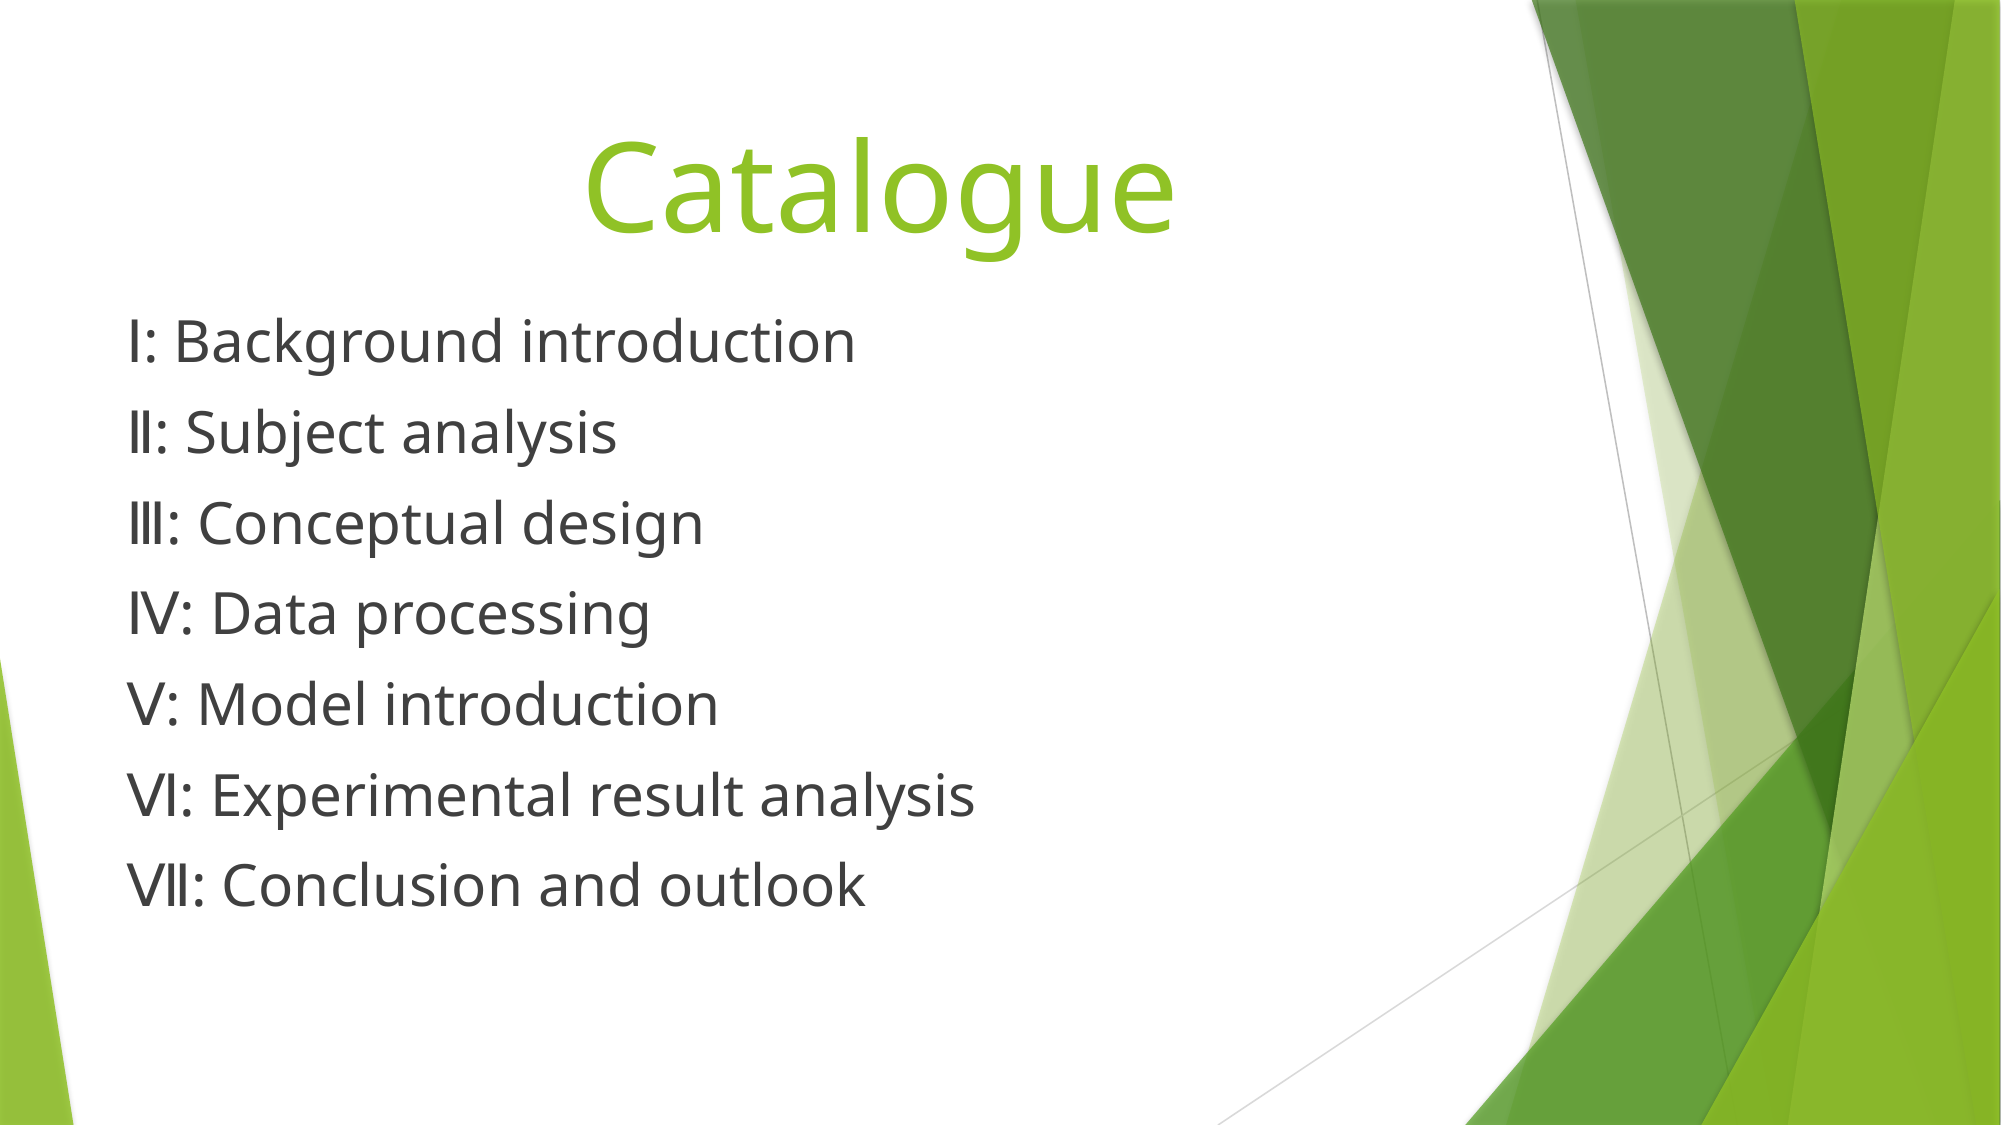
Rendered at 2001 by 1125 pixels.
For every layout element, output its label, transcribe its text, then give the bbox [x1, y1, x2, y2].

list Ⅰ: Background introduction Ⅱ: Subject analysis Ⅲ: Conceptual design Ⅳ: Data processing Ⅴ: Model introduction Ⅵ: Experimental result analysis Ⅶ: Conclusion and outlook [111, 296, 1741, 946]
title Catalogue [111, 99, 1650, 296]
